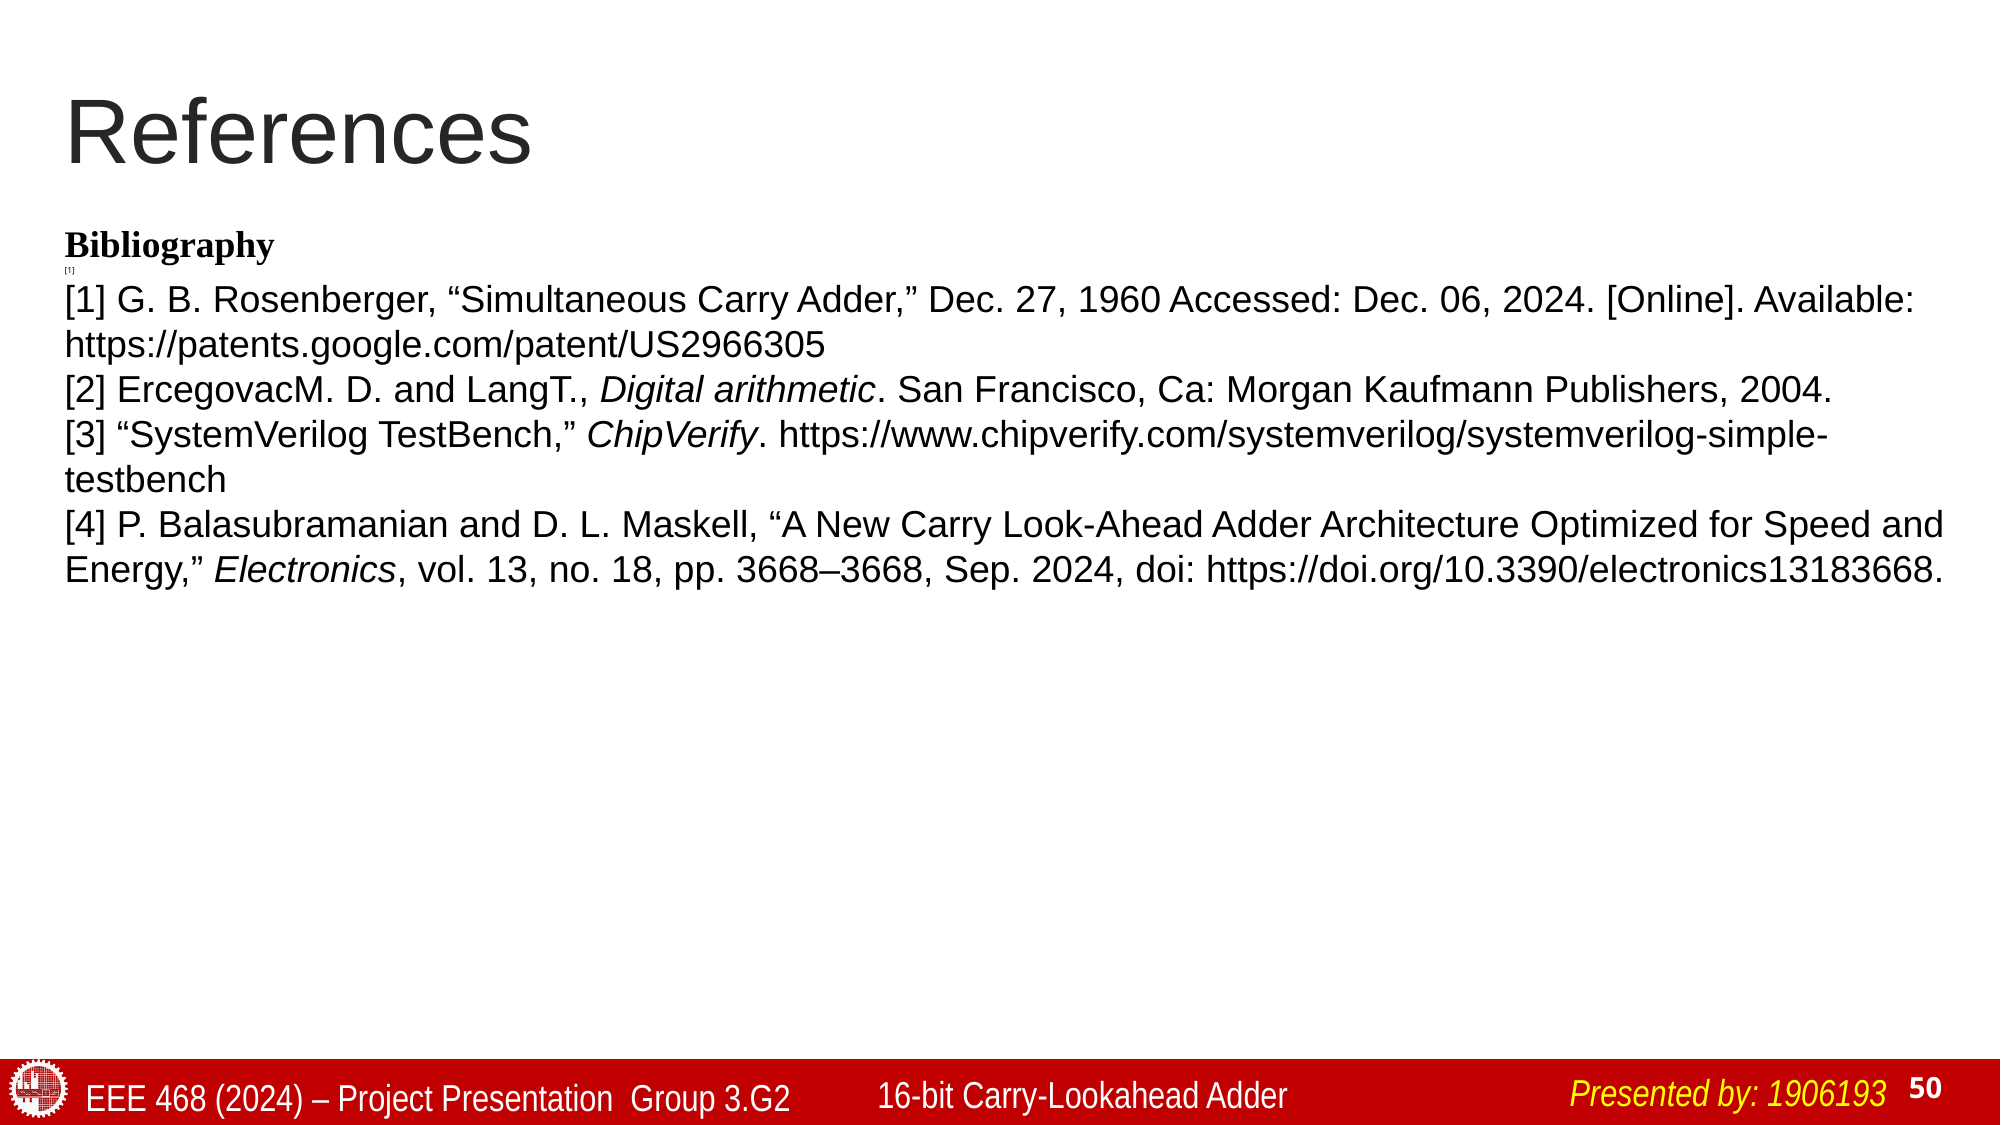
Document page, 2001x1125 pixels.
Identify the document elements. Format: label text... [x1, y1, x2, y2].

text_box Bibliography [1] [1] G. B. Rosenberger, “Simultaneous Carry Adder,” Dec. 27, 1960 Accessed: Dec. 06, 2024. [Online]. Available: https://patents.google.com/patent/US2966305 [2] ErcegovacM. D. and LangT., Digital arithmetic. San Francisco, Ca: Morgan Kaufmann Publishers, 2004. [3] “SystemVerilog TestBench,” ChipVerify. https://www.chipverify.com/systemverilog/systemverilog-simple-testbench [4] P. Balasubramanian and D. L. Maskell, “A New Carry Look-Ahead Adder Architecture Optimized for Speed and Energy,” Electronics, vol. 13, no. 18, pp. 3668–3668, Sep. 2024, doi: https://doi.org/10.3390/electronics13183668. [49, 219, 1971, 661]
title References [49, 74, 1700, 195]
picture [8, 1059, 71, 1118]
slide_number 50 [1902, 1066, 1958, 1118]
text_box Presented by: 1906193 [1554, 1061, 1902, 1122]
slide_number EEE 468 (2024) – Project Presentation Group 3.G2 [70, 1066, 862, 1125]
footer 16-bit Carry-Lookahead Adder [862, 1063, 1499, 1125]
